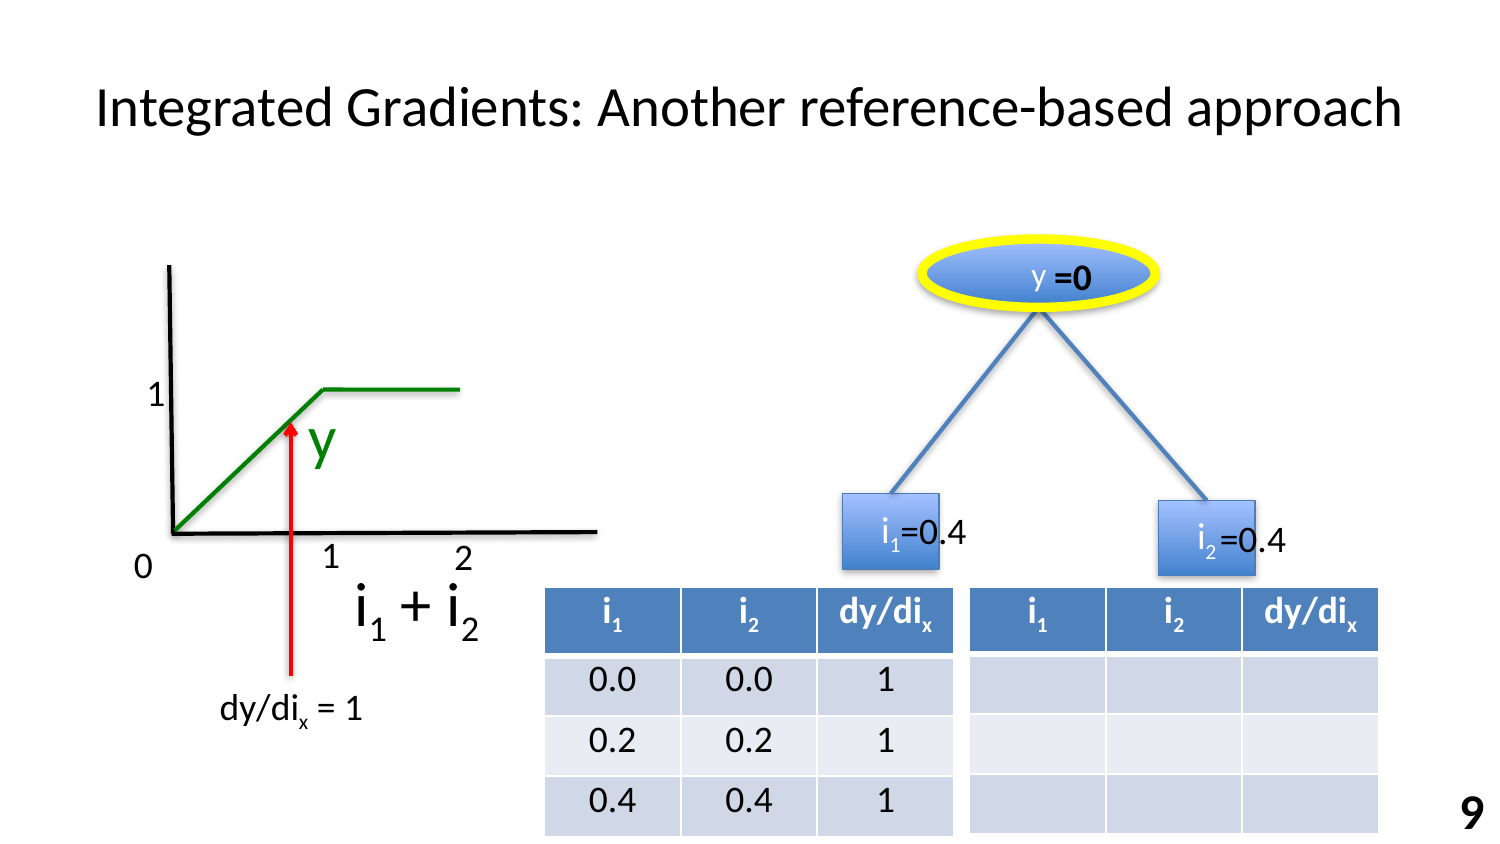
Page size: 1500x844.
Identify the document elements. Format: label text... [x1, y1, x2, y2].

table_header dy/dix [818, 588, 953, 653]
text_box =0.4 [1261, 507, 1323, 567]
table_cell 1 [818, 659, 953, 715]
table_cell [970, 657, 1105, 713]
table_header i2 [682, 588, 816, 653]
table_cell 0.0 [545, 659, 680, 715]
table_cell [1107, 657, 1241, 713]
table_header i1 [970, 588, 1105, 651]
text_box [118, 264, 598, 648]
table_cell 0.2 [545, 717, 680, 775]
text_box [174, 389, 324, 531]
table_cell [1243, 657, 1378, 713]
table_cell [1243, 775, 1378, 833]
table_header i2 [1107, 588, 1241, 651]
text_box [842, 238, 1256, 576]
text_box dy/dix = 1 [175, 675, 408, 742]
table_cell [1107, 775, 1241, 833]
table_cell [970, 715, 1105, 773]
table_header i1 [599, 588, 680, 653]
title Integrated Gradients: Another reference-based approach [75, 33, 1425, 175]
table_cell 0.0 [682, 659, 816, 715]
table_cell 1 [818, 717, 953, 775]
table_cell 1 [818, 777, 953, 836]
table_cell 0.4 [545, 777, 680, 836]
table_header dy/dix [1243, 588, 1378, 651]
table_cell [1243, 715, 1378, 773]
table_cell 0.2 [682, 717, 816, 775]
table_cell [970, 775, 1105, 833]
table_cell 0.4 [682, 777, 816, 836]
table_cell [1107, 715, 1241, 773]
text_box 9 [1444, 772, 1500, 844]
